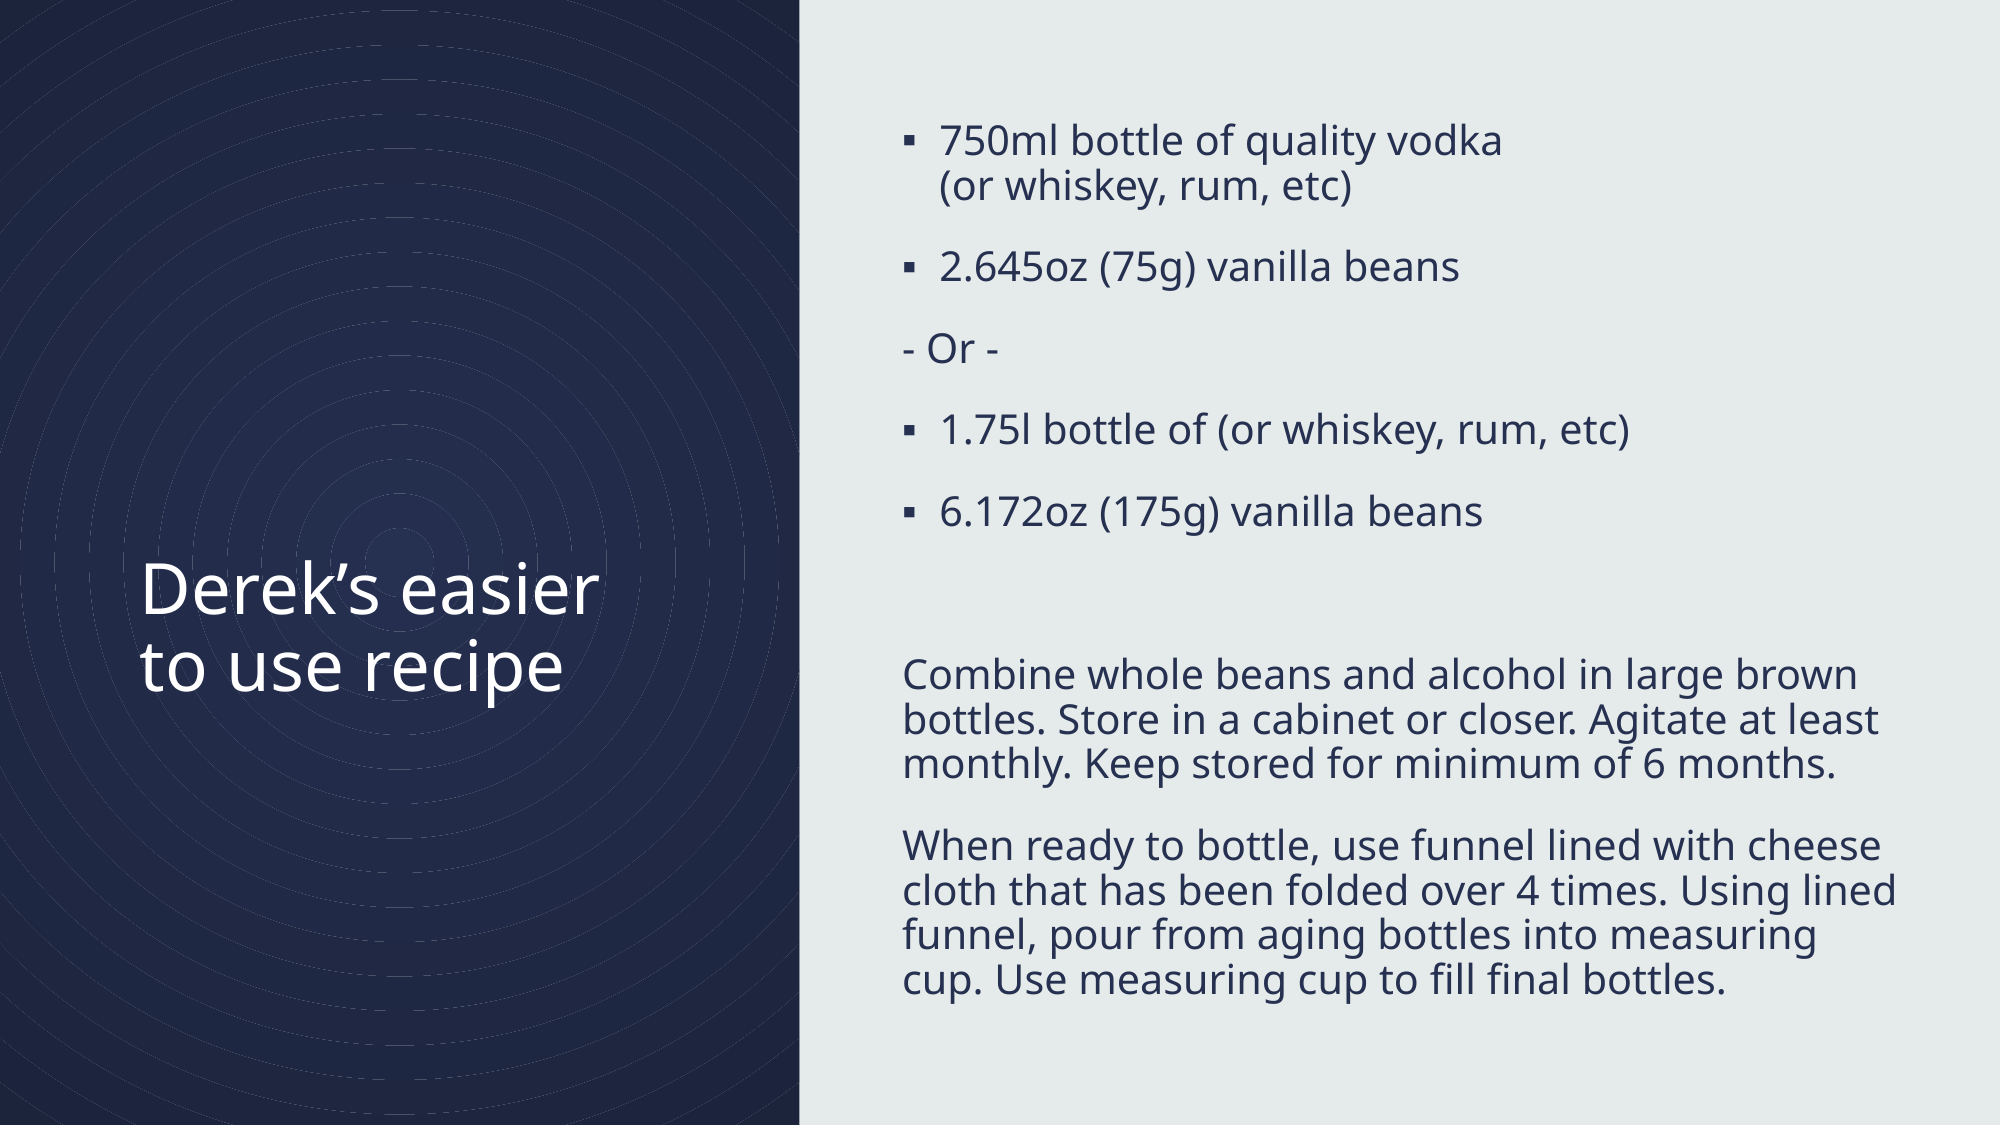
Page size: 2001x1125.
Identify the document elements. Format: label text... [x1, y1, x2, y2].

list 750ml bottle of quality vodka (or whiskey, rum, etc) 2.645oz (75g) vanilla beans - Or - 1.75l bottle of (or whiskey, rum, etc) 6.172oz (175g) vanilla beans Combine whole beans and alcohol in large brown bottles. Store in a cabinet or closer. Agitate at least monthly. Keep stored for minimum of 6 months. When ready to bottle, use funnel lined with cheese cloth that has been folded over 4 times. Using lined funnel, pour from aging bottles into measuring cup. Use measuring cup to fill final bottles. [879, 112, 1925, 1013]
title Derek’s easier to use recipe [124, 387, 650, 715]
